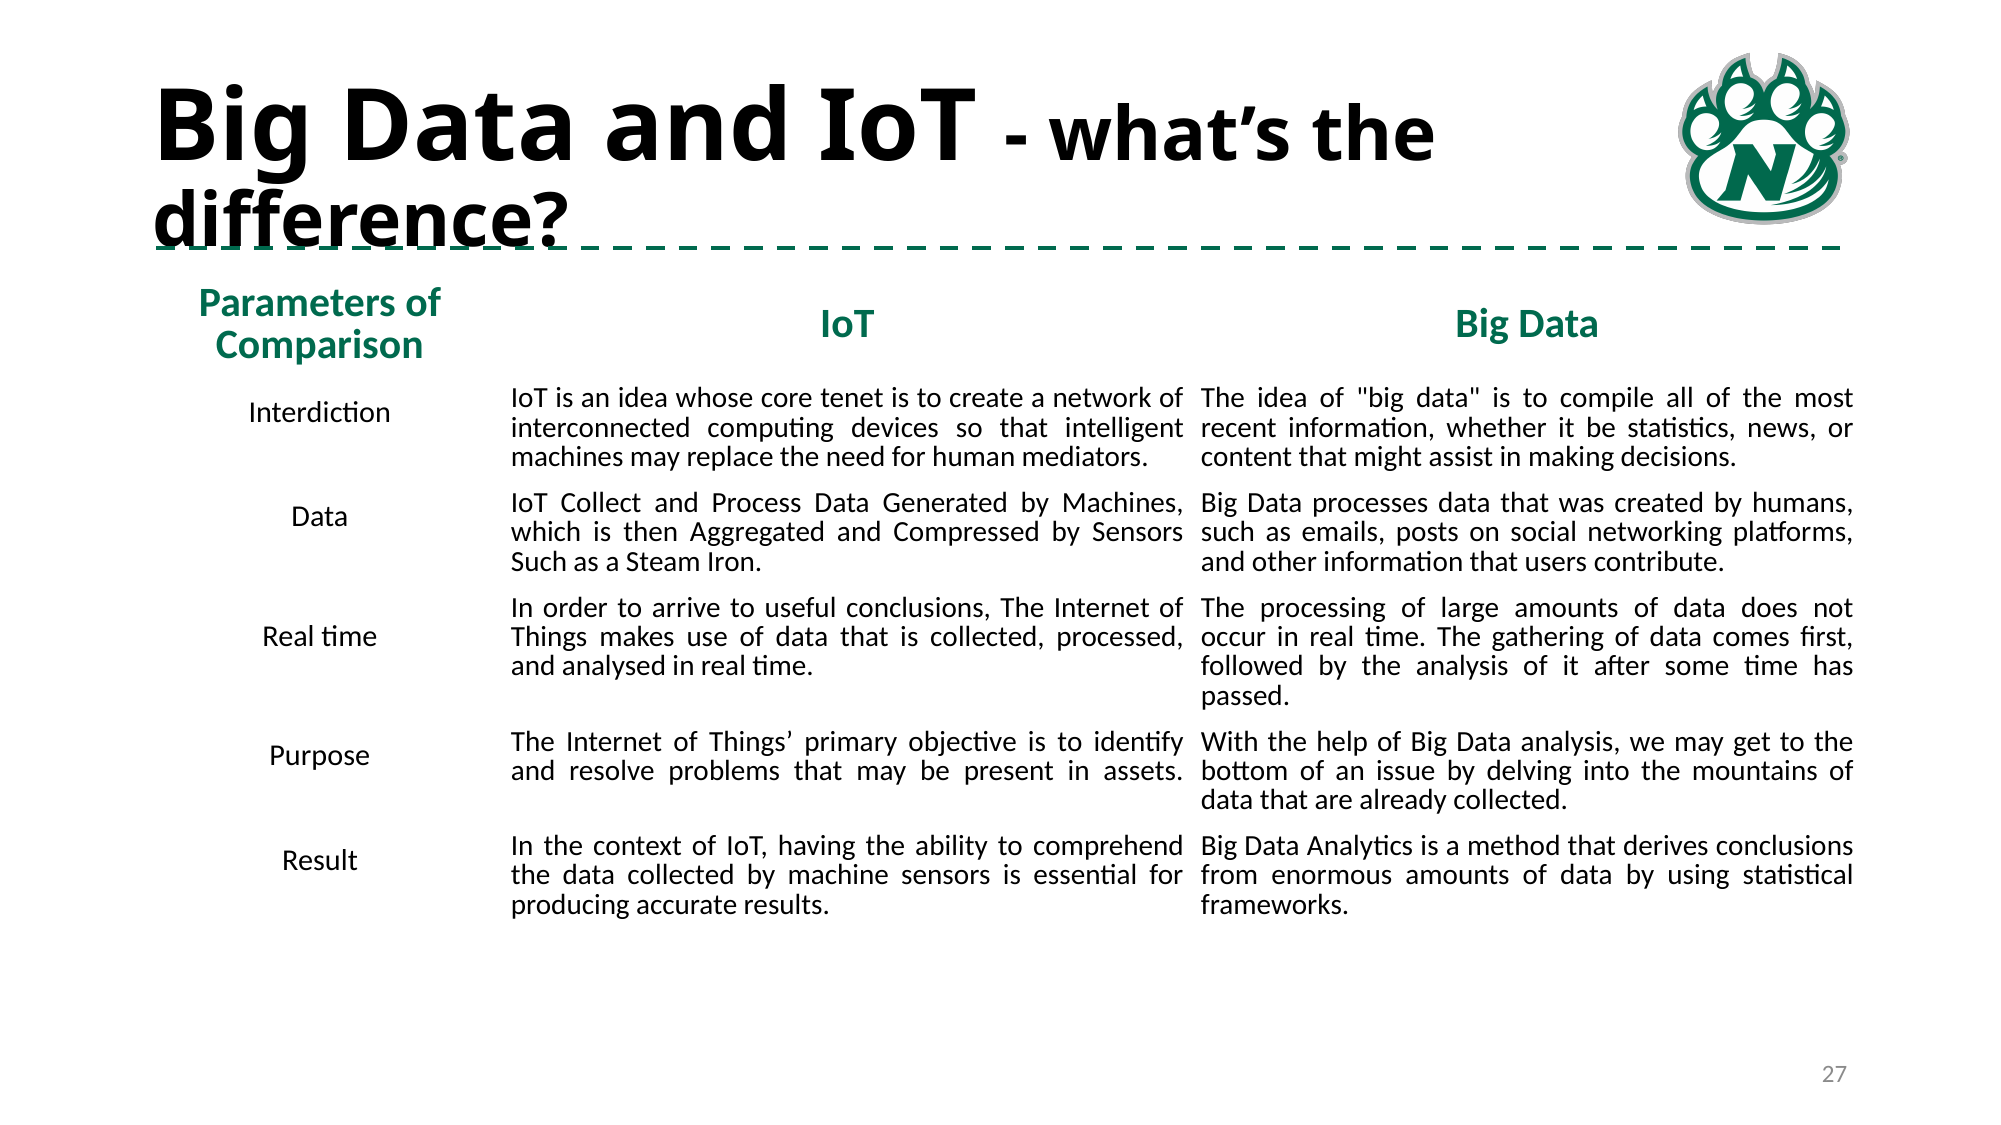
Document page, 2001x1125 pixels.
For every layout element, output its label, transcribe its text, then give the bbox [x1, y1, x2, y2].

table_cell Data [137, 482, 502, 587]
table_cell Interdiction [137, 378, 502, 482]
table_cell In the context of IoT, having the ability to comprehend the data collected by machine sensors is essential for producing accurate results. [502, 825, 1192, 930]
table_header IoT [502, 277, 1192, 378]
table_cell Big Data Analytics is a method that derives conclusions from enormous amounts of data by using statistical frameworks. [1192, 825, 1862, 930]
table_cell Result [137, 825, 502, 930]
table_cell IoT Collect and Process Data Generated by Machines, which is then Aggregated and Compressed by Sensors Such as a Steam Iron. [502, 482, 1192, 587]
table_cell The Internet of Things’ primary objective is to identify and resolve problems that may be present in assets. [502, 721, 1192, 825]
table_cell In order to arrive to useful conclusions, The Internet of Things makes use of data that is collected, processed, and analysed in real time. [502, 587, 1192, 721]
table_header Parameters of Comparison [137, 277, 502, 378]
table_cell The idea of "big data" is to compile all of the most recent information, whether it be statistics, news, or content that might assist in making decisions. [1192, 378, 1862, 482]
table_cell Purpose [137, 721, 502, 825]
table_header Big Data [1192, 277, 1862, 378]
table_cell The processing of large amounts of data does not occur in real time. The gathering of data comes first, followed by the analysis of it after some time has passed. [1192, 587, 1862, 721]
table_cell Big Data processes data that was created by humans, such as emails, posts on social networking platforms, and other information that users contribute. [1192, 482, 1862, 587]
picture [1677, 52, 1850, 225]
title Big Data and IoT - what’s the difference? [137, 59, 1863, 278]
table_cell IoT is an idea whose core tenet is to create a network of interconnected computing devices so that intelligent machines may replace the need for human mediators. [502, 378, 1192, 482]
slide_number 27 [1412, 1042, 1863, 1103]
table_cell Real time [137, 587, 502, 721]
table_cell With the help of Big Data analysis, we may get to the bottom of an issue by delving into the mountains of data that are already collected. [1192, 721, 1862, 825]
